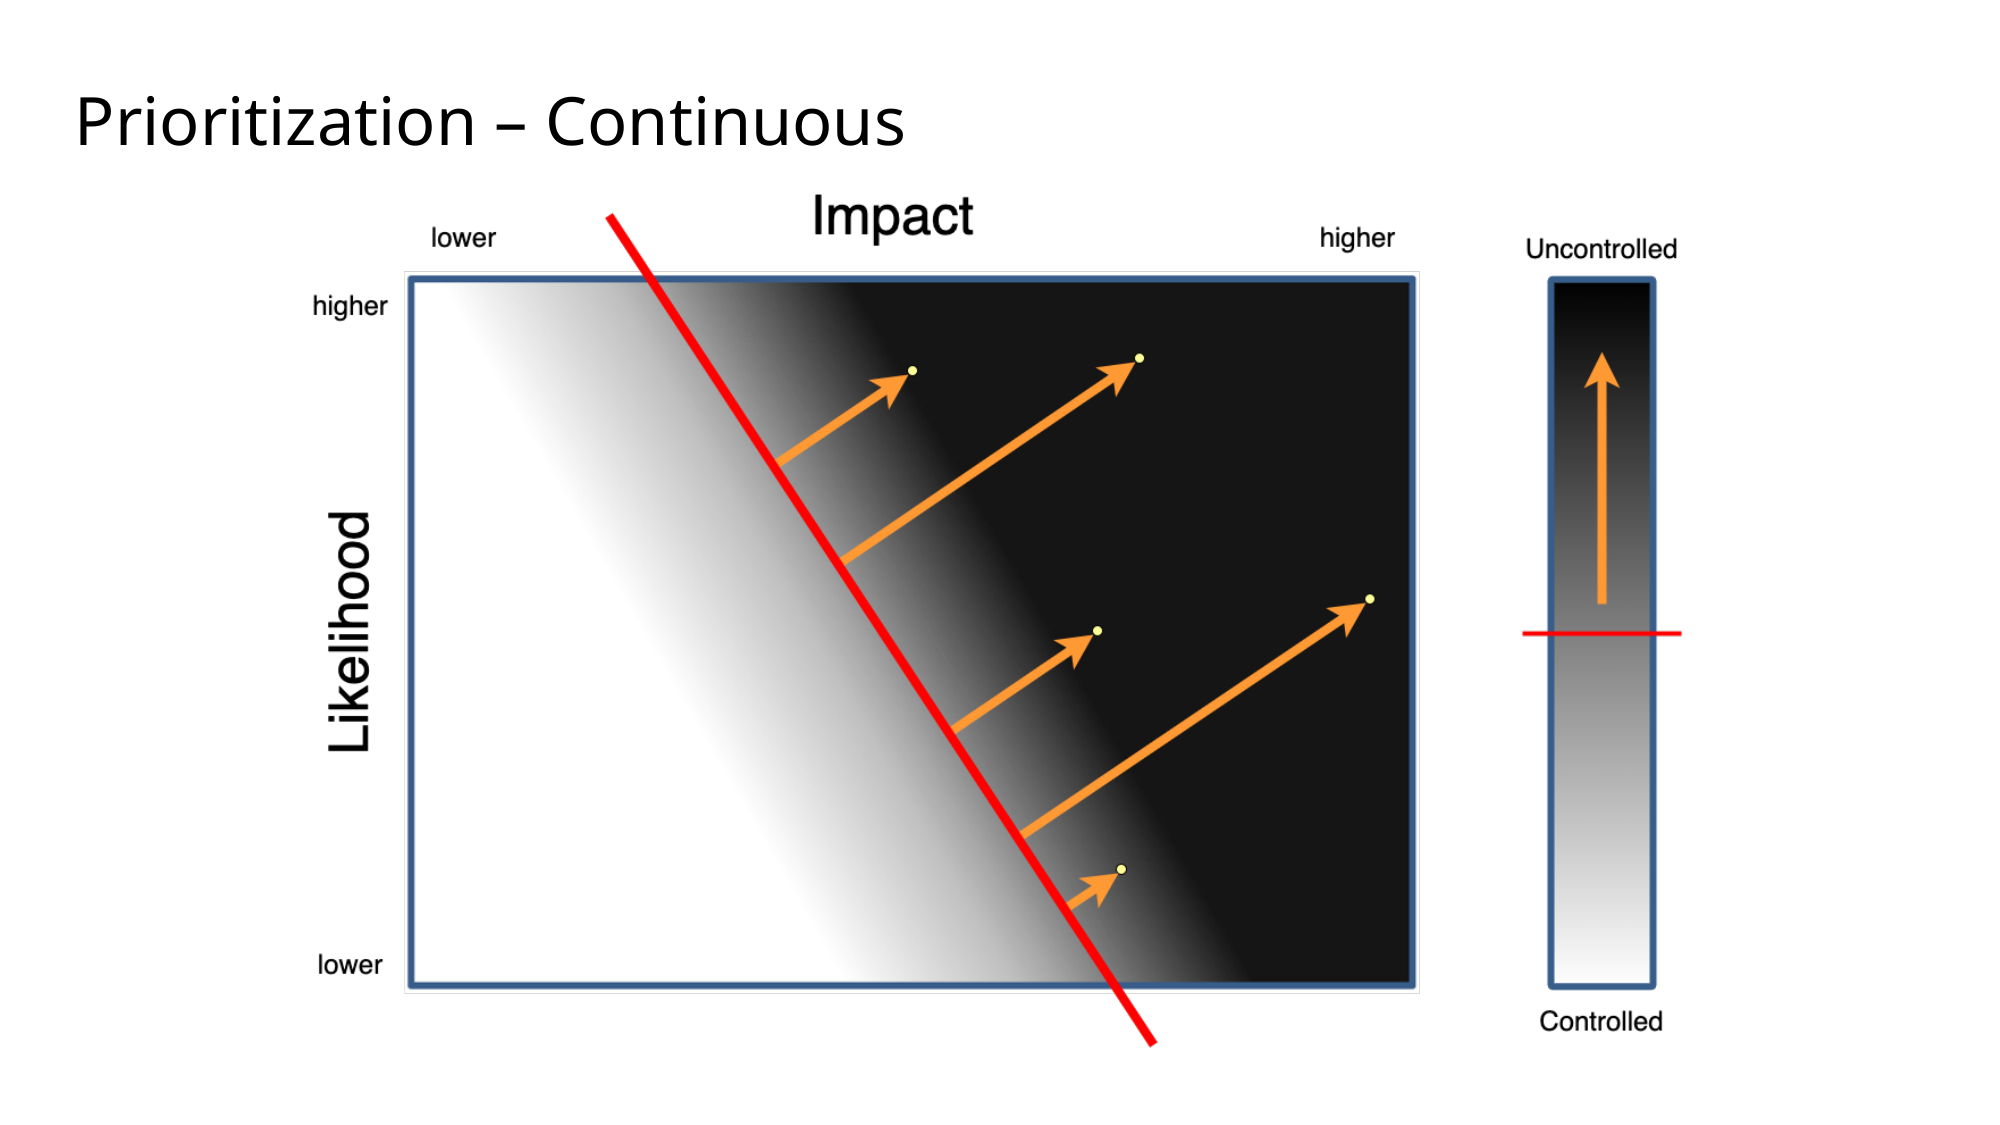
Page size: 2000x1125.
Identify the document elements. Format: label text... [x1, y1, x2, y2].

title Prioritization – Continuous [74, 75, 1925, 162]
picture [301, 181, 1698, 1050]
